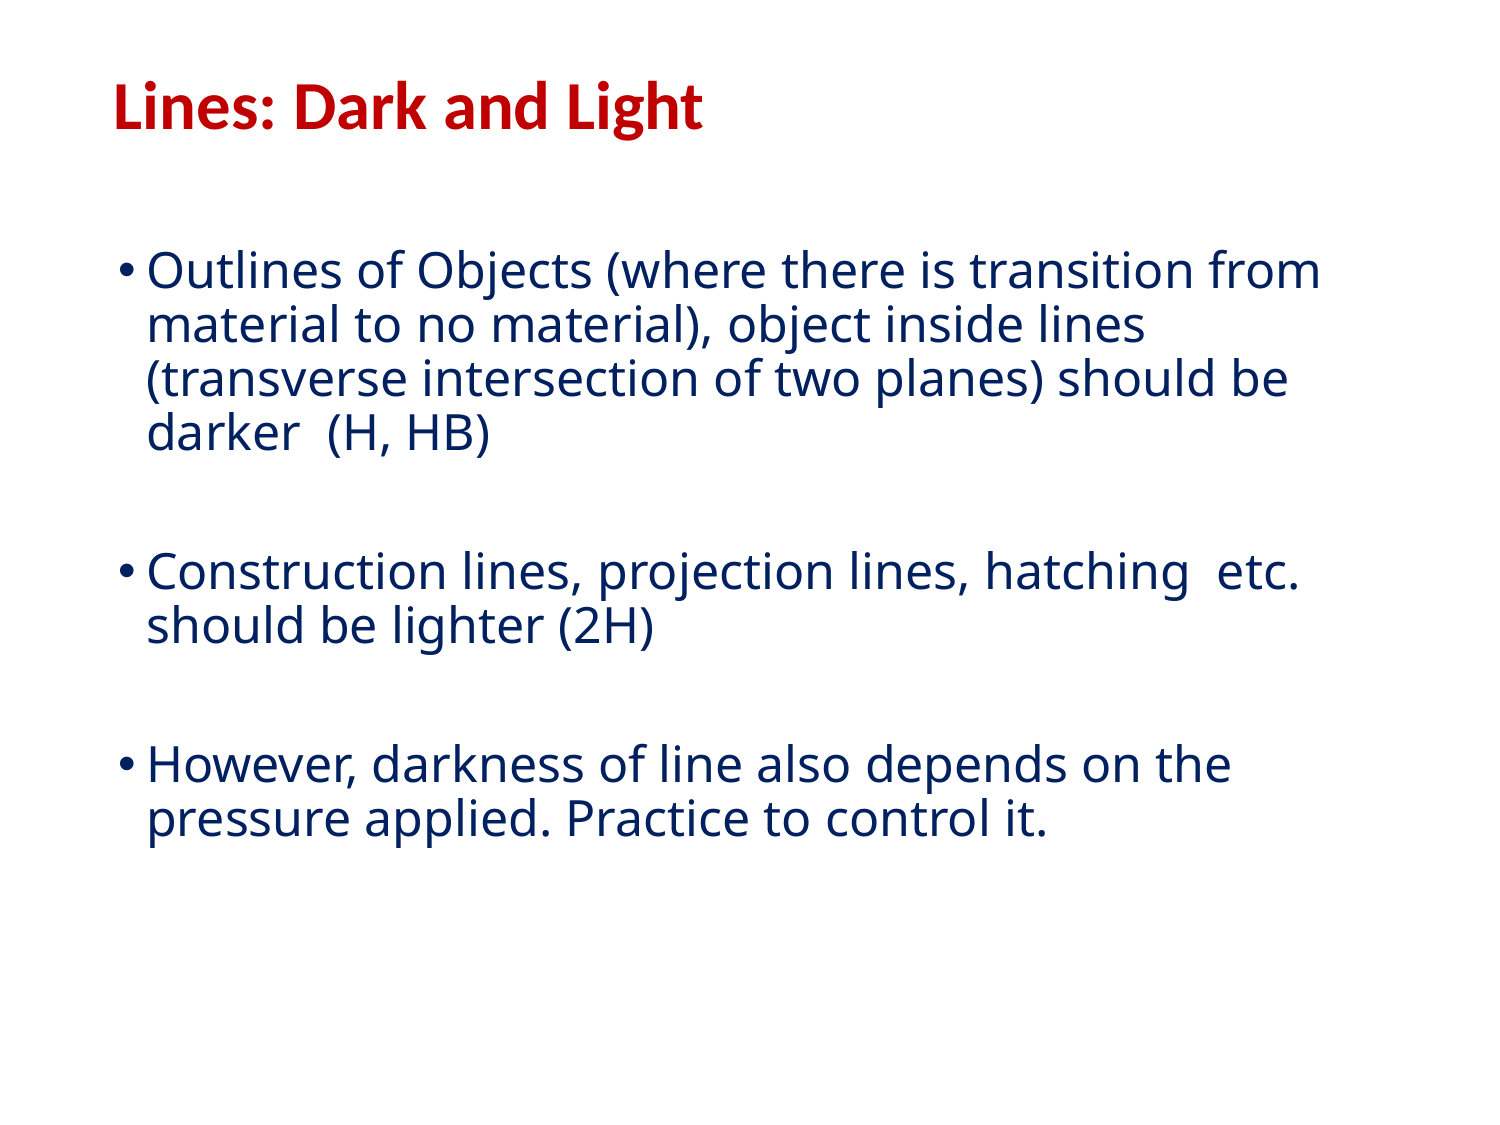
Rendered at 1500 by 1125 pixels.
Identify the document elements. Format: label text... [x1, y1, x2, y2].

title Lines: Dark and Light [98, 37, 1393, 178]
list Outlines of Objects (where there is transition from material to no material), object inside lines (transverse intersection of two planes) should be darker (H, HB) Construction lines, projection lines, hatching etc. should be lighter (2H) However, darkness of line also depends on the pressure applied. Practice to control it. [103, 237, 1397, 1014]
